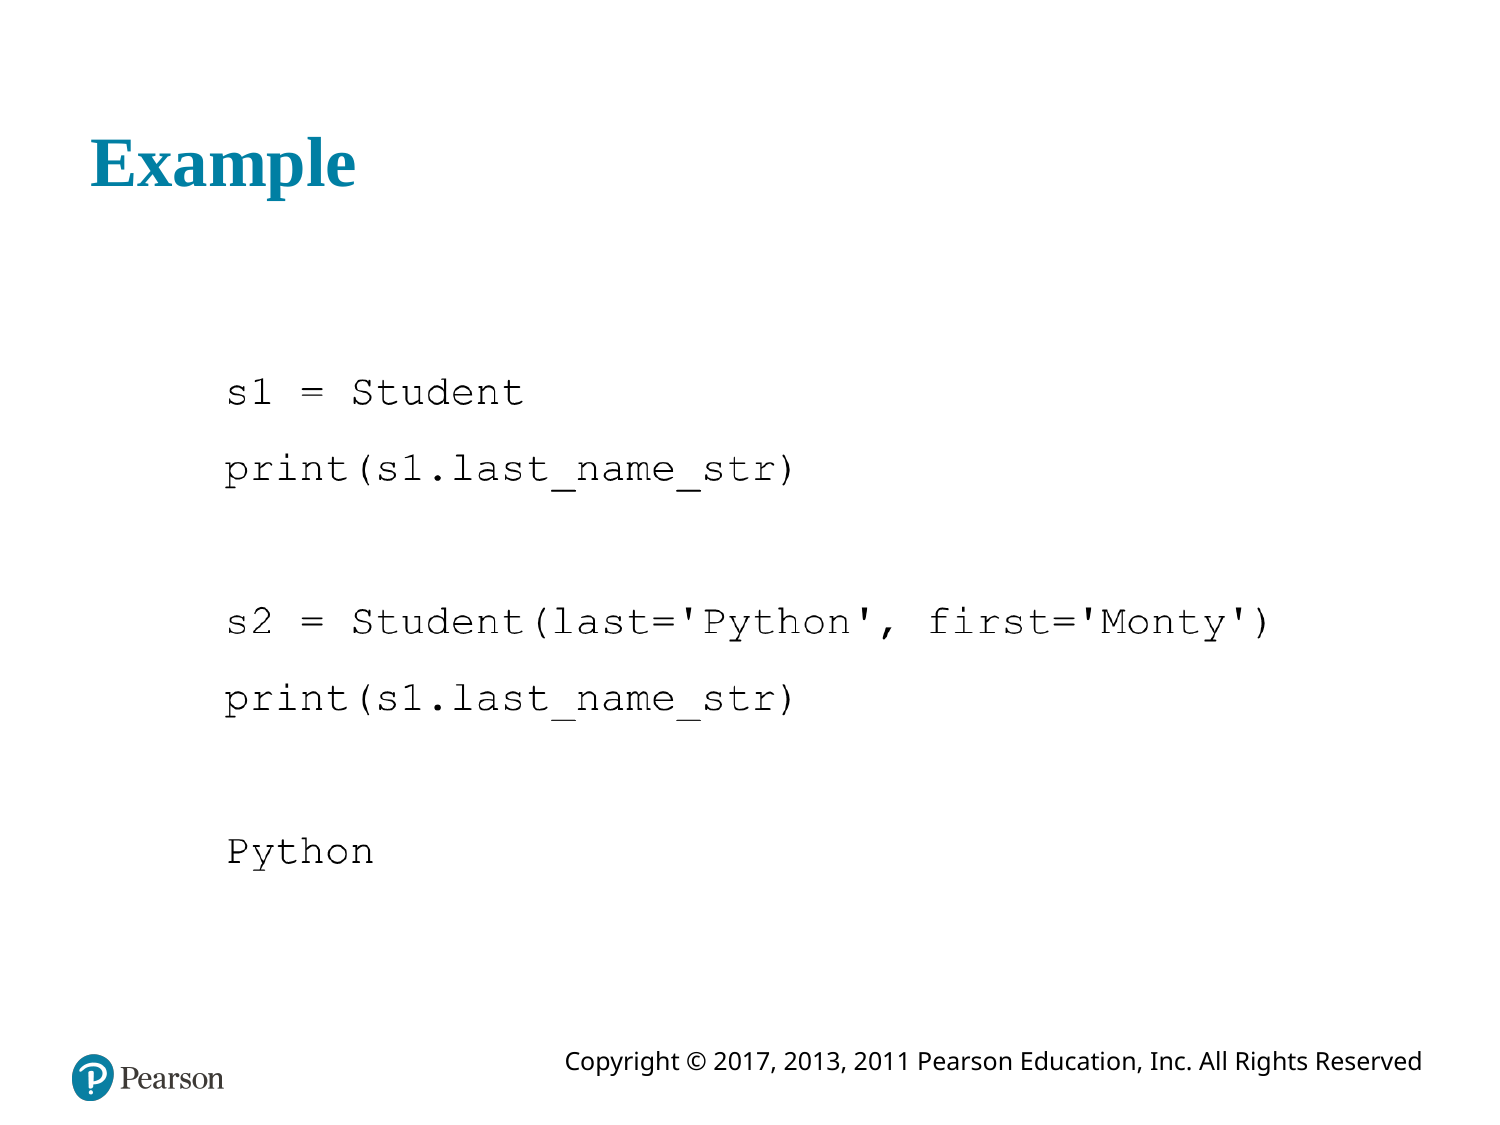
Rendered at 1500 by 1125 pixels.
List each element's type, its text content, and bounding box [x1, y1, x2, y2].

picture [199, 354, 1301, 901]
title Example [75, 35, 1425, 216]
picture [98, 1054, 224, 1101]
picture [72, 1054, 88, 1070]
picture [72, 1087, 83, 1101]
picture [80, 1063, 106, 1088]
